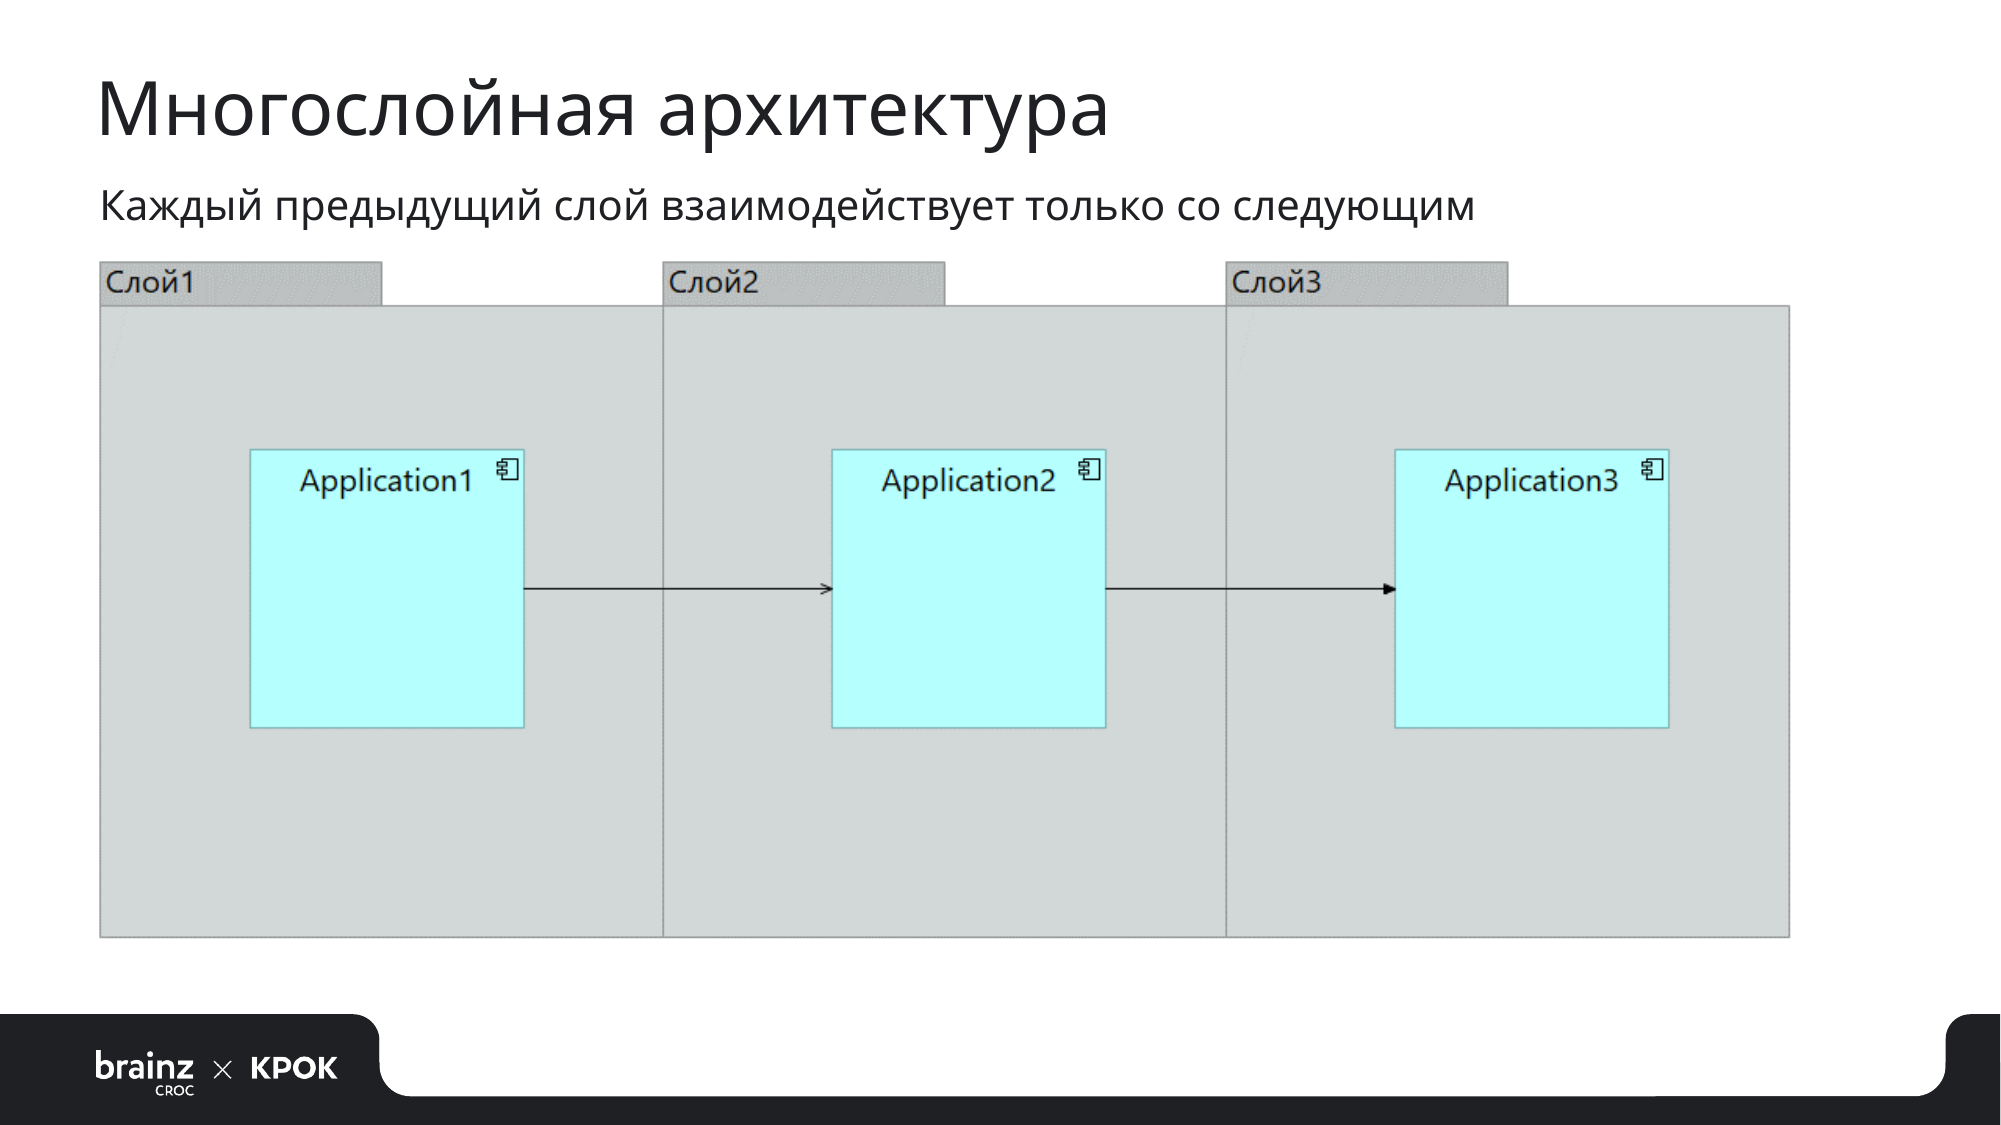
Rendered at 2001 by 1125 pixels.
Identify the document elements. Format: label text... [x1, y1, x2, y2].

title Многослойная архитектура [80, 58, 1806, 164]
text_box Каждый предыдущий слой взаимодействует только со следующим [84, 171, 1812, 236]
picture [84, 246, 1806, 954]
picture [96, 1050, 338, 1096]
